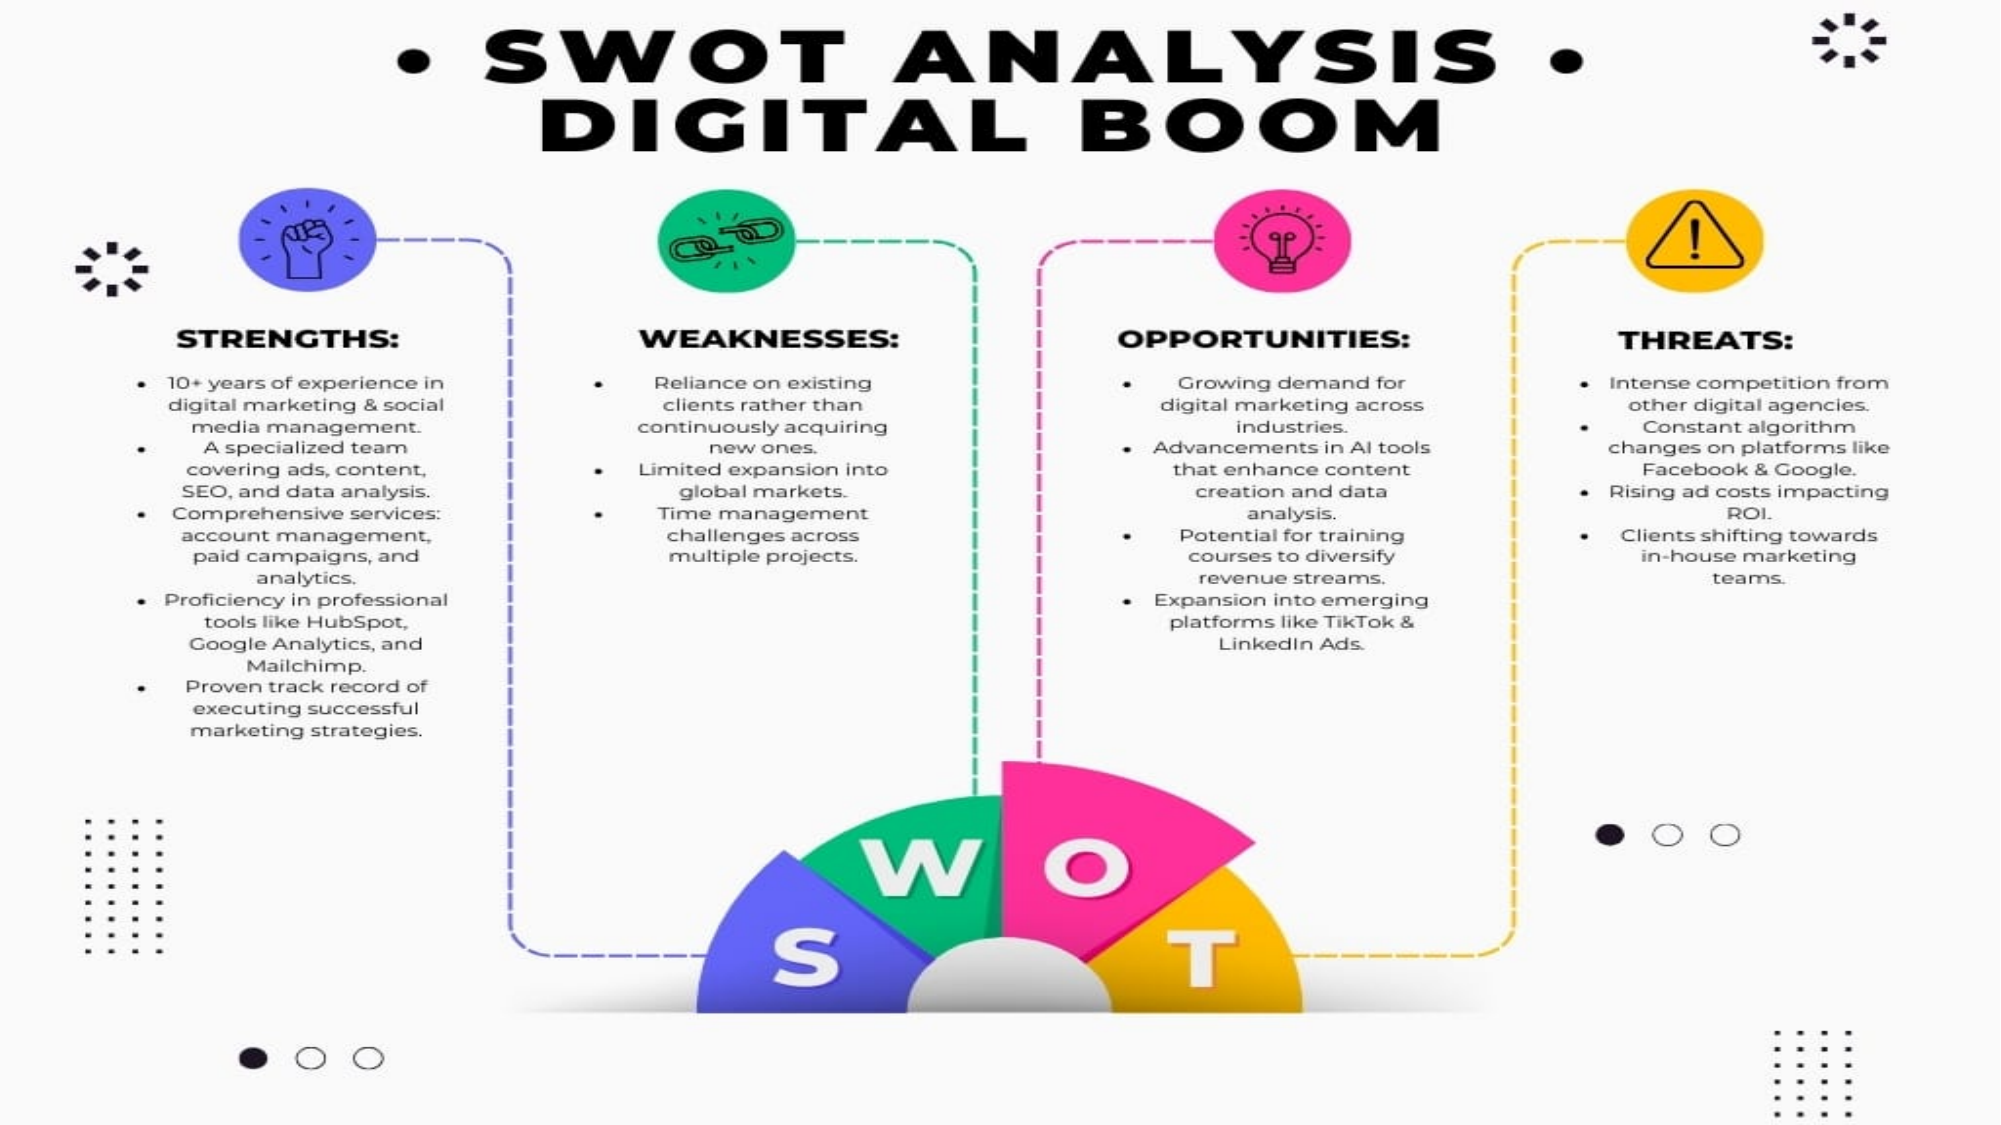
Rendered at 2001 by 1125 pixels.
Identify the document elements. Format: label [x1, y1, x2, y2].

list [0, 0, 2000, 1125]
